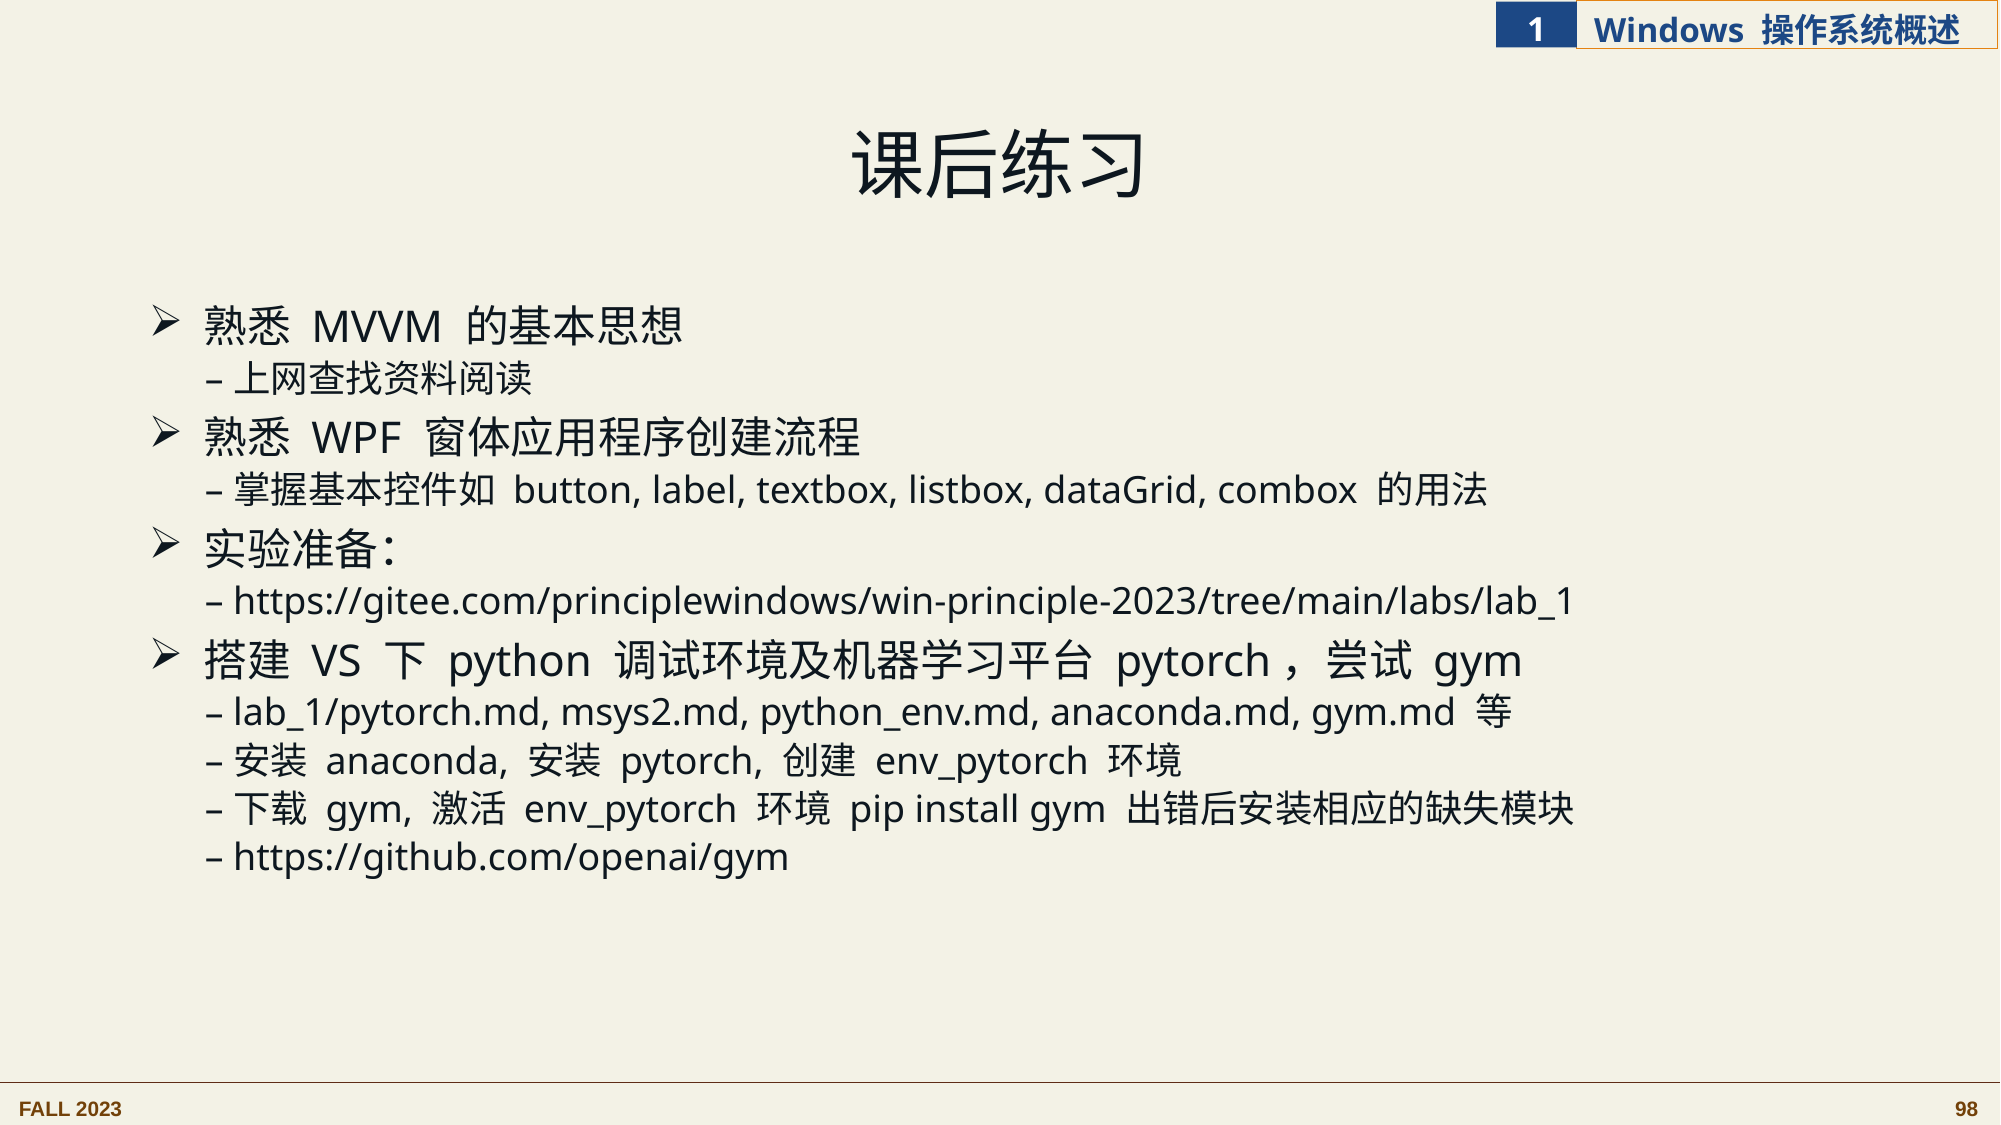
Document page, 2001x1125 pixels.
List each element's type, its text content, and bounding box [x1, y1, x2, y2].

title 课后练习 [137, 59, 1863, 278]
list 熟悉 MVVM 的基本思想 上网查找资料阅读 熟悉 WPF 窗体应用程序创建流程 掌握基本控件如 button, label, textbox, listbox, dataGrid, combox 的用法 实验准备： https://gitee.com/principlewindows/win-principle-2023/tree/main/labs/lab_1 搭建 VS 下 python 调试环境及机器学习平台 pytorch，尝试 gym lab_1/pytorch.md, msys2.md, python_env.md, anaconda.md, gym.md 等 安装 anaconda, 安装 pytorch, 创建 env_pytorch 环境 下载 gym, 激活 env_pytorch 环境 pip install gym 出错后安装相应的缺失模块 https://github.com/openai/gym [137, 299, 1863, 1014]
